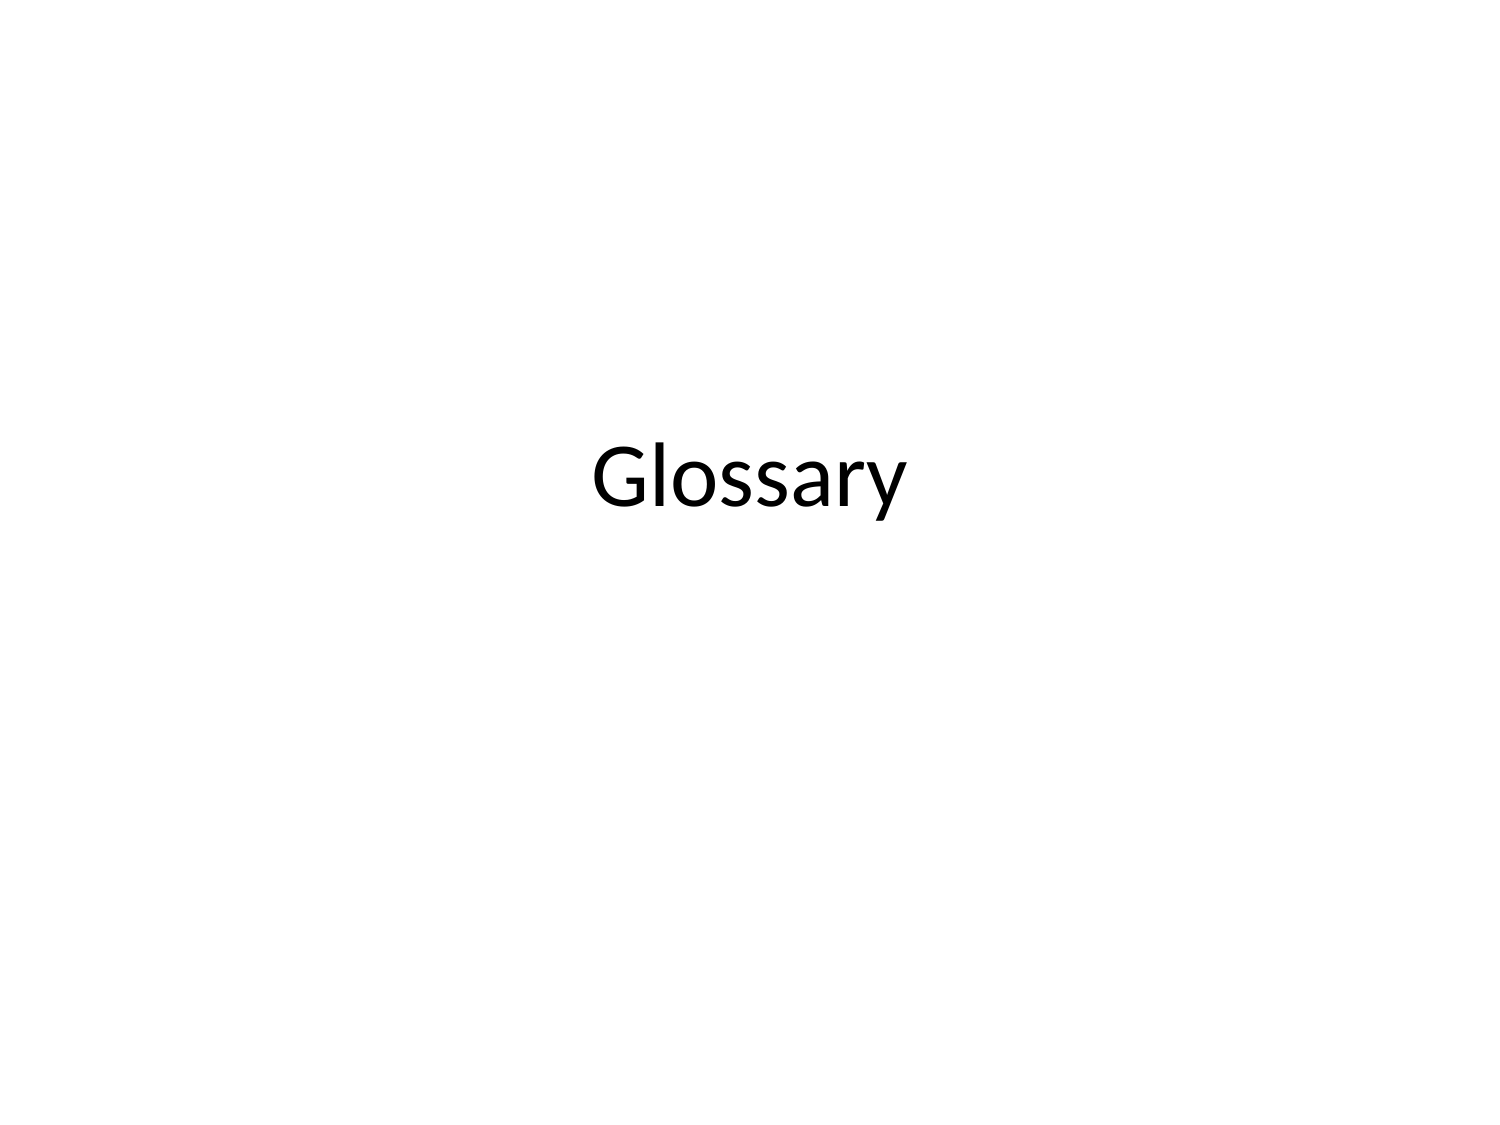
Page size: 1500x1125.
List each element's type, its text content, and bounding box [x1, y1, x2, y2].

title Glossary [112, 349, 1388, 591]
